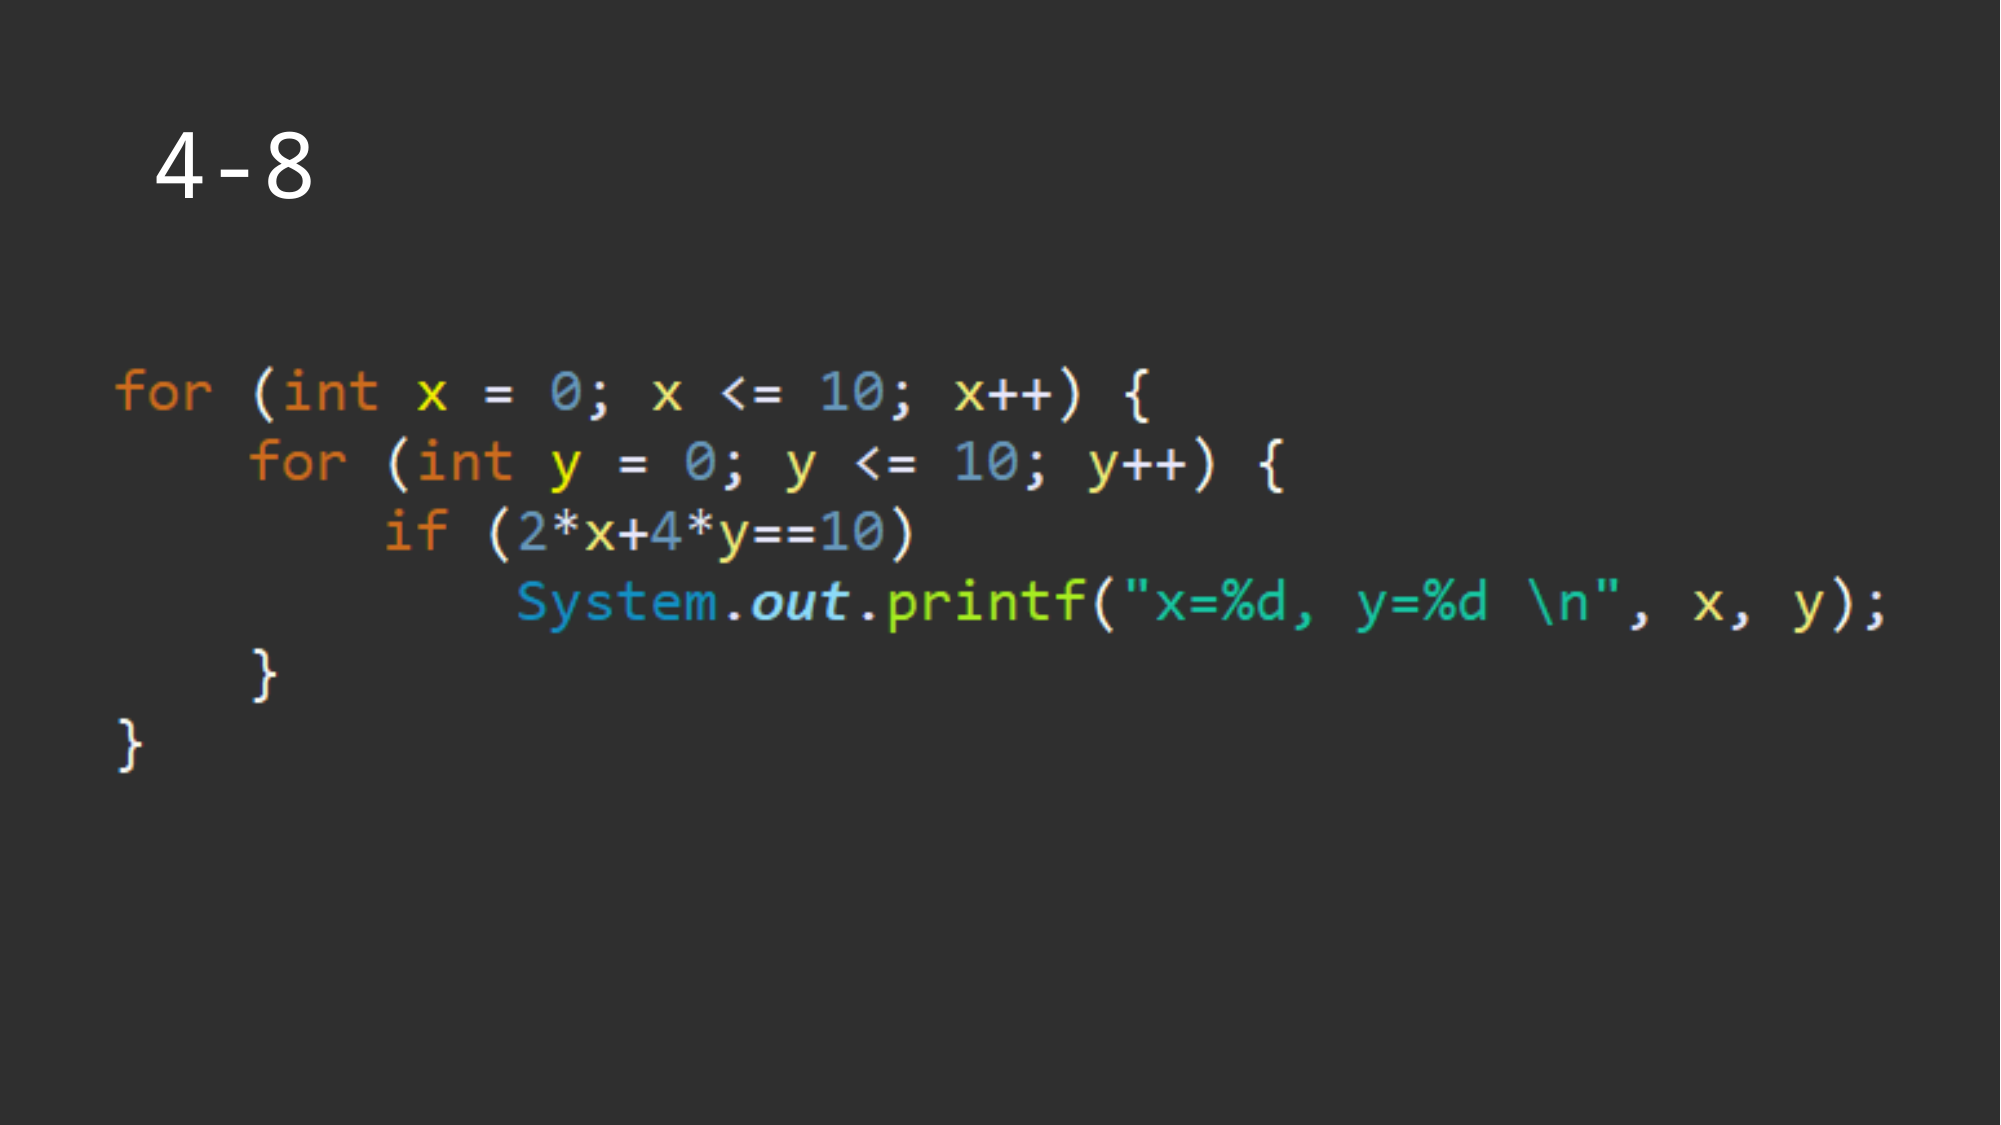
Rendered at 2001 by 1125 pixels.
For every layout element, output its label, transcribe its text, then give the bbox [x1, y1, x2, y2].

title 4-8 [137, 59, 1863, 278]
picture [93, 341, 1907, 784]
